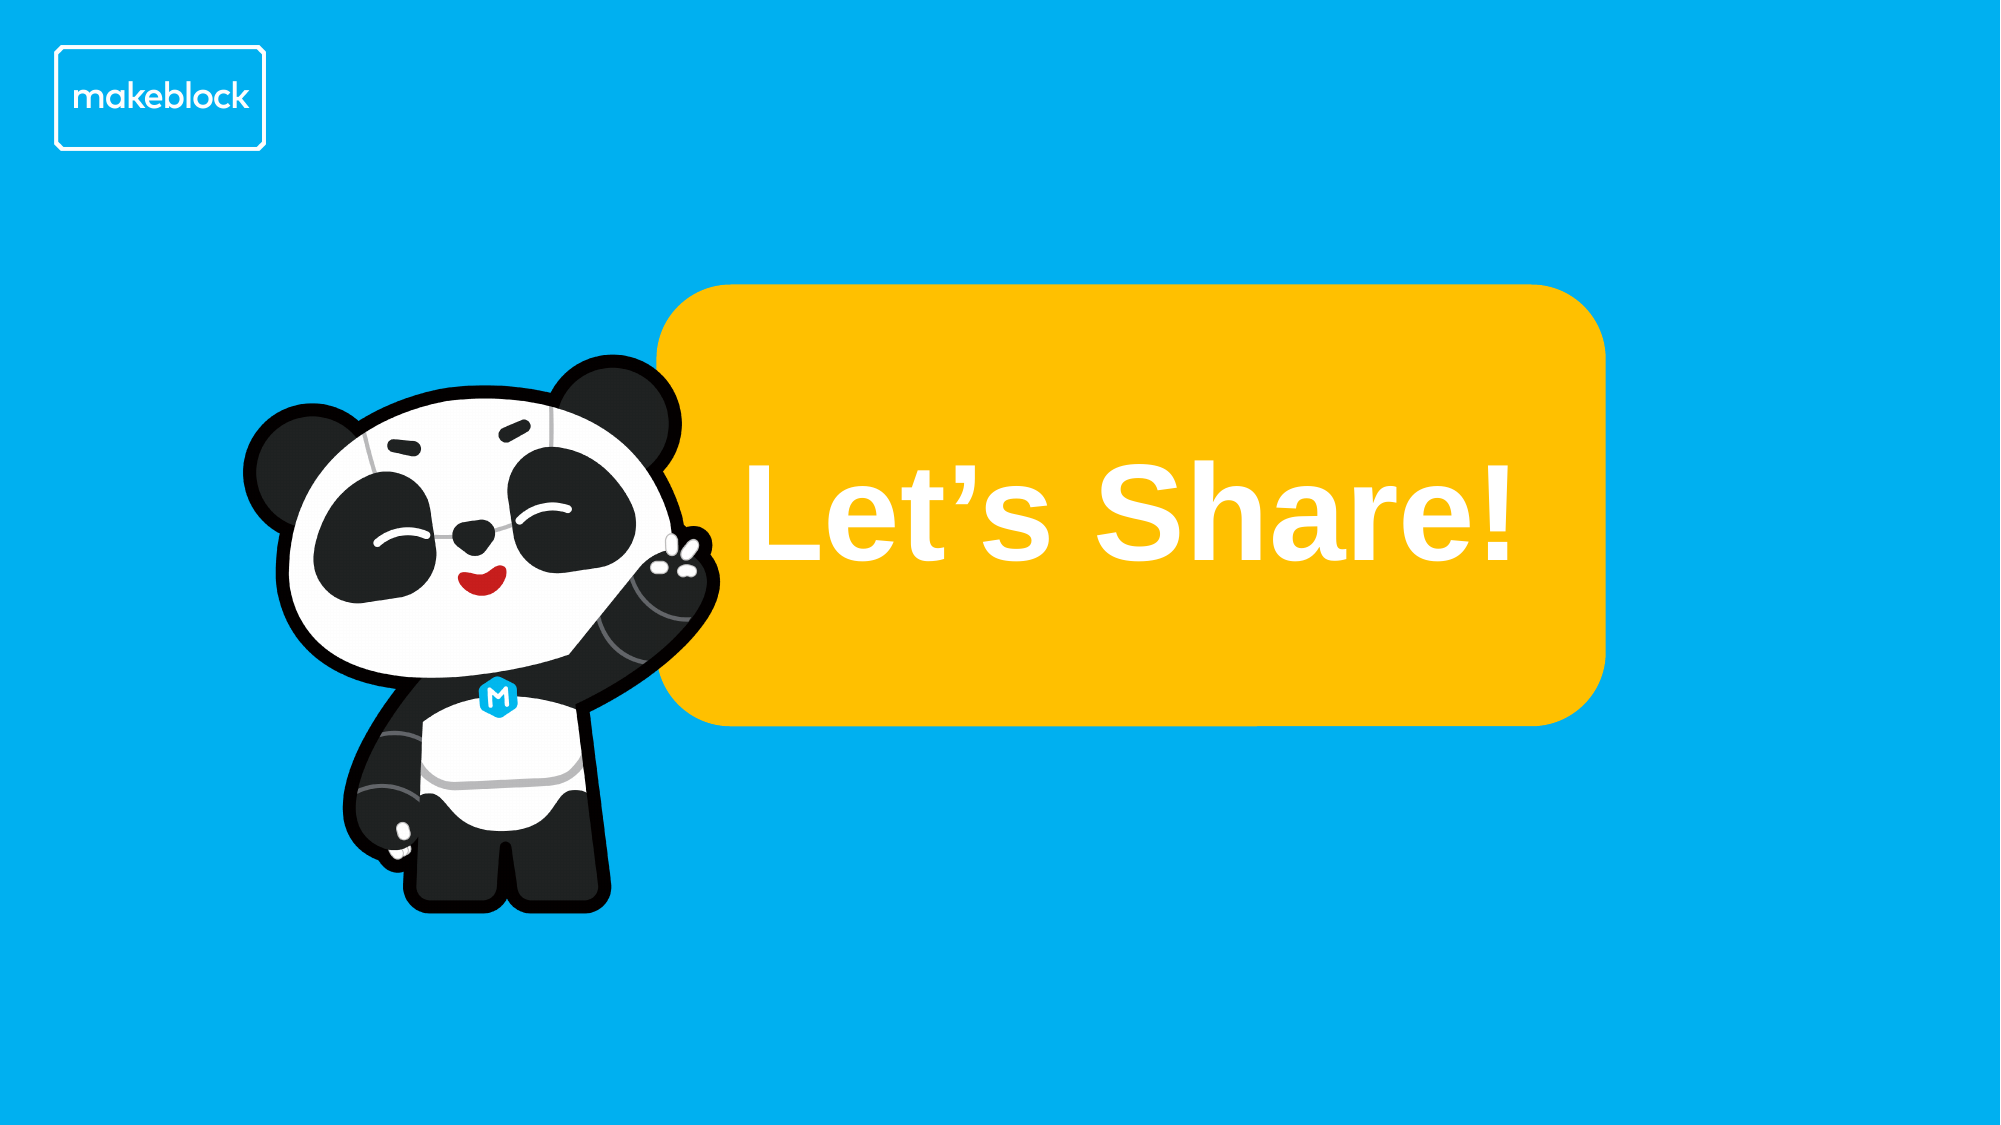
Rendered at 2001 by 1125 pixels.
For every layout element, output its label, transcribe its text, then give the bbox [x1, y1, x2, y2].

picture [55, 46, 265, 150]
text_box Let’s Share! [659, 285, 1605, 726]
picture [244, 344, 771, 912]
